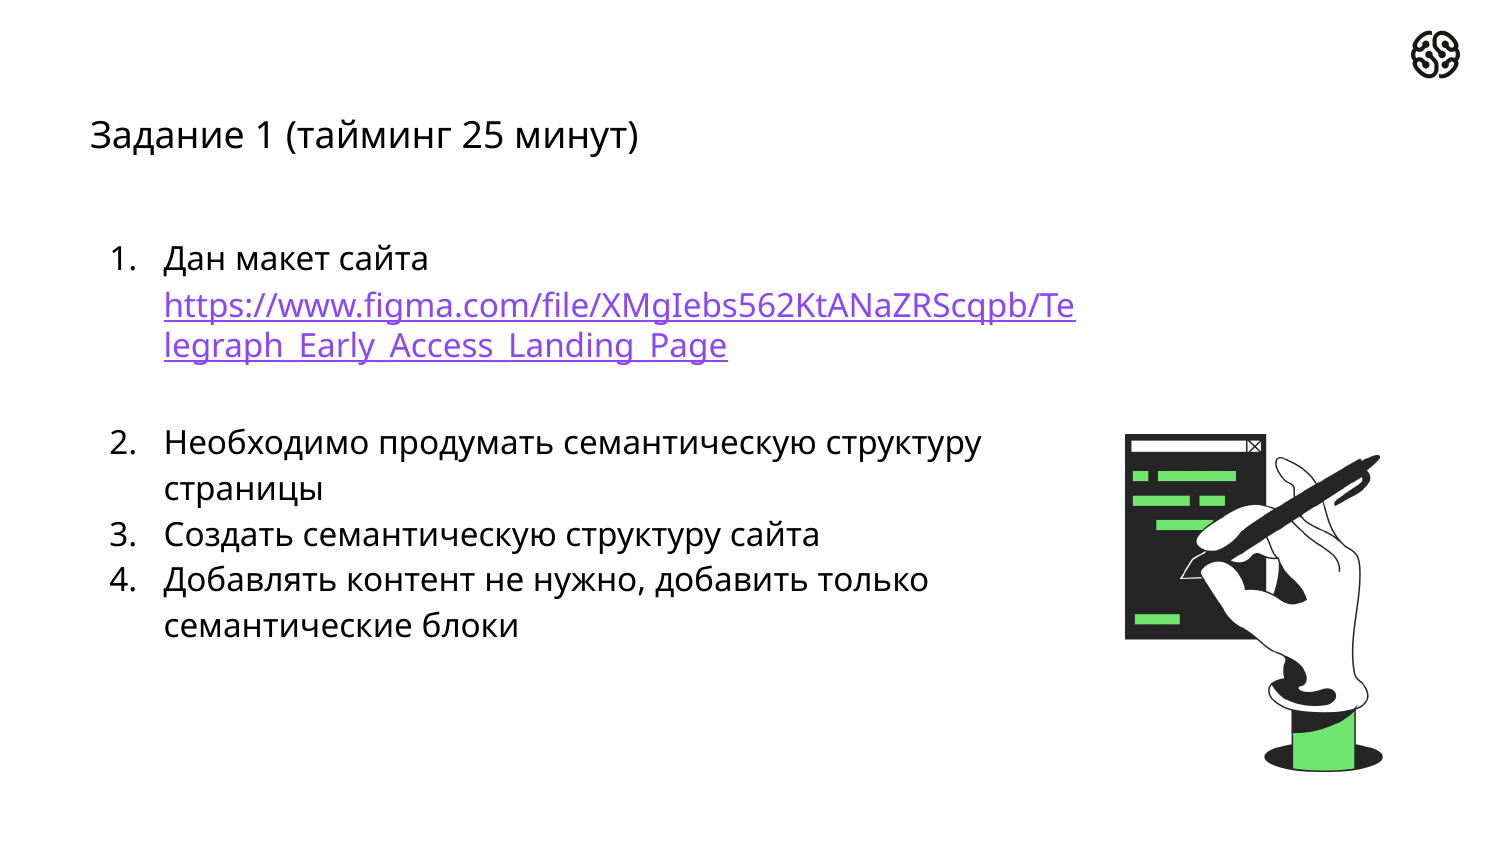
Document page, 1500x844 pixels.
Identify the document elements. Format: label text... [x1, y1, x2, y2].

picture [1413, 30, 1460, 79]
title Задание 1 (тайминг 25 минут) [90, 15, 1413, 157]
picture [1124, 434, 1384, 772]
subtitle Дан макет сайта https://www.figma.com/file/XMgIebs562KtANaZRScqpb/Telegraph_Early_Access_Landing_Page Необходимо продумать семантическую структуру страницы Создать семантическую структуру сайта Добавлять контент не нужно, добавить только семантические блоки [88, 177, 1082, 667]
